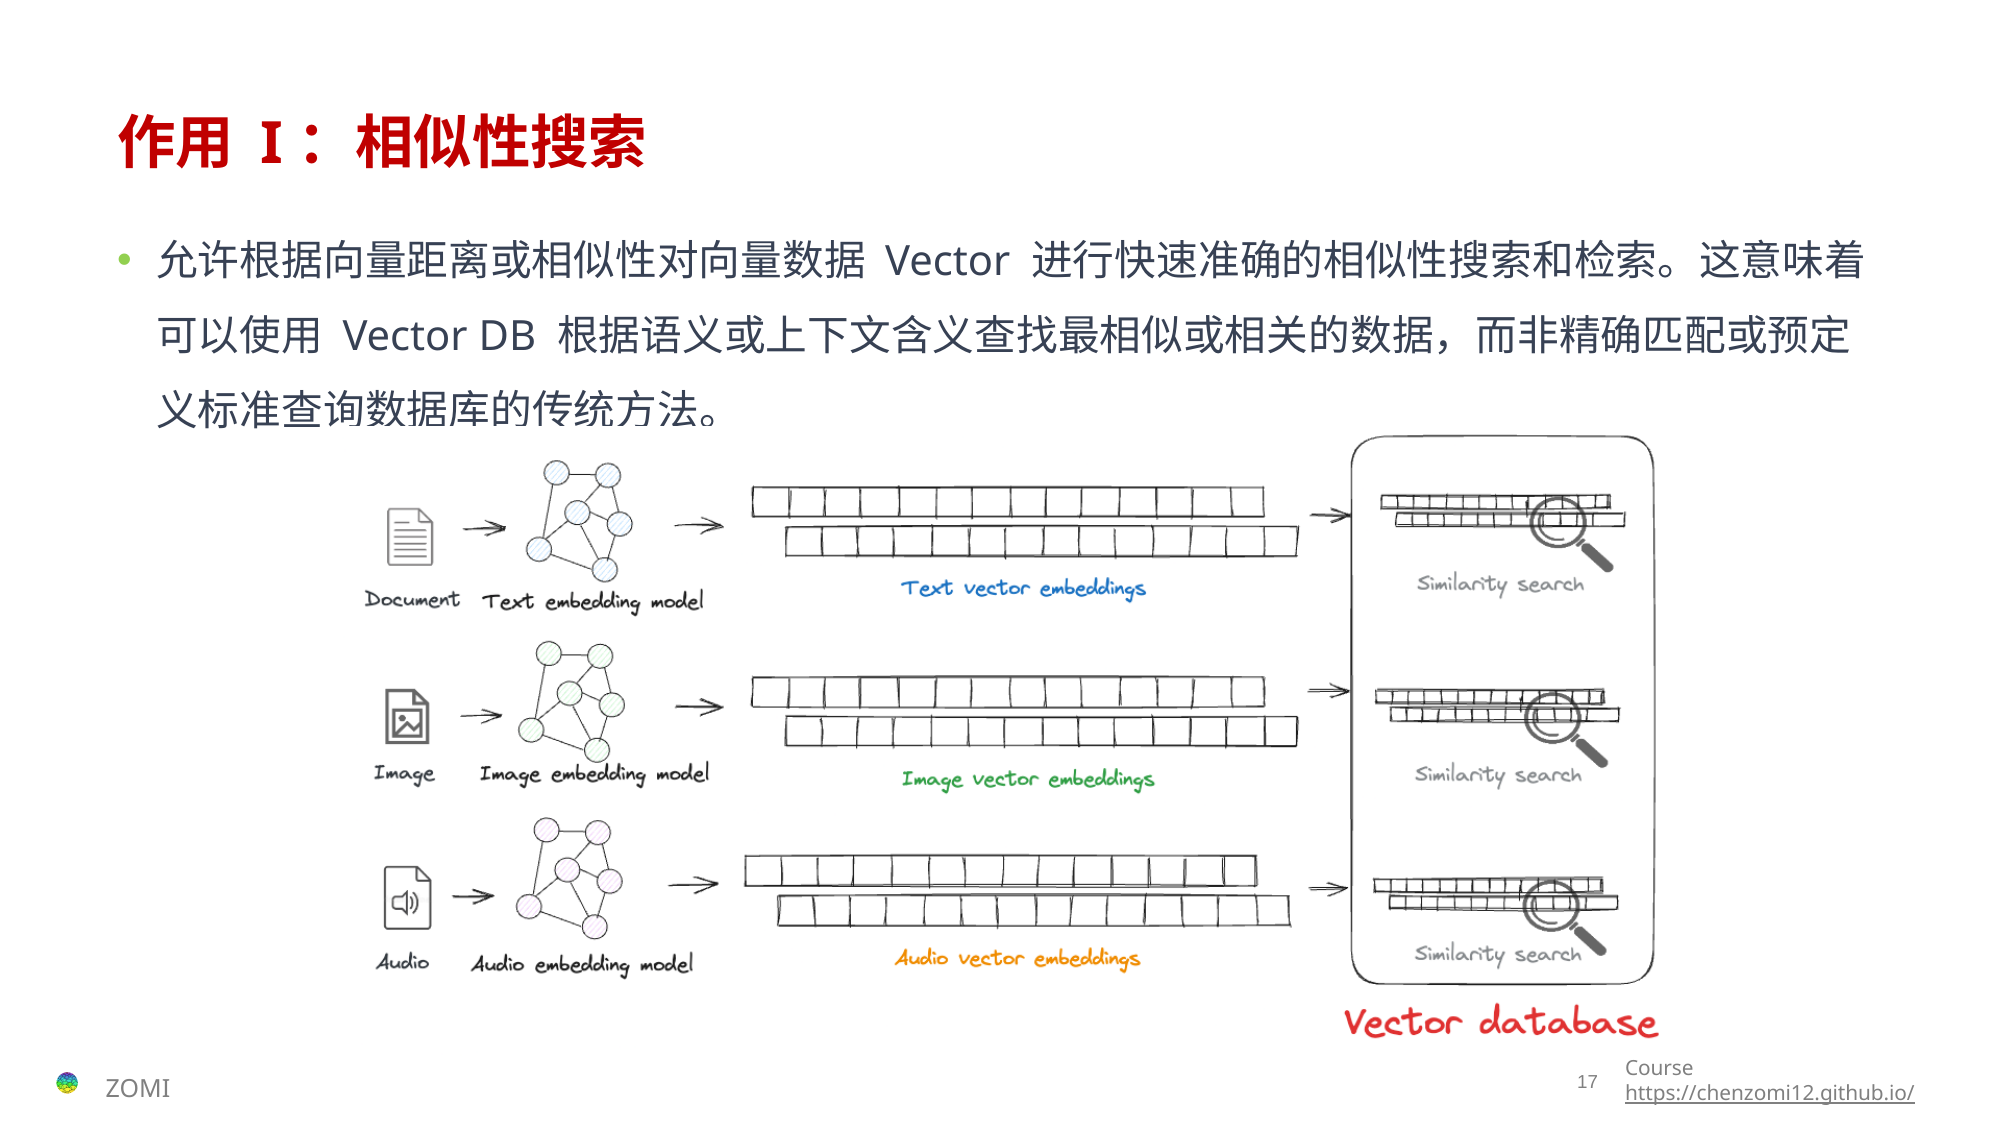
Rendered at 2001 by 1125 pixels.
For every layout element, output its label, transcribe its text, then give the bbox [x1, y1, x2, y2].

picture [57, 1073, 77, 1093]
list 允许根据向量距离或相似性对向量数据 Vector 进行快速准确的相似性搜索和检索。这意味着可以使用 Vector DB 根据语义或上下文含义查找最相似或相关的数据，而非精确匹配或预定义标准查询数据库的传统方法。 [102, 201, 1901, 1043]
title 作用 I：相似性搜索 [102, 91, 1901, 189]
picture [334, 426, 1667, 1057]
